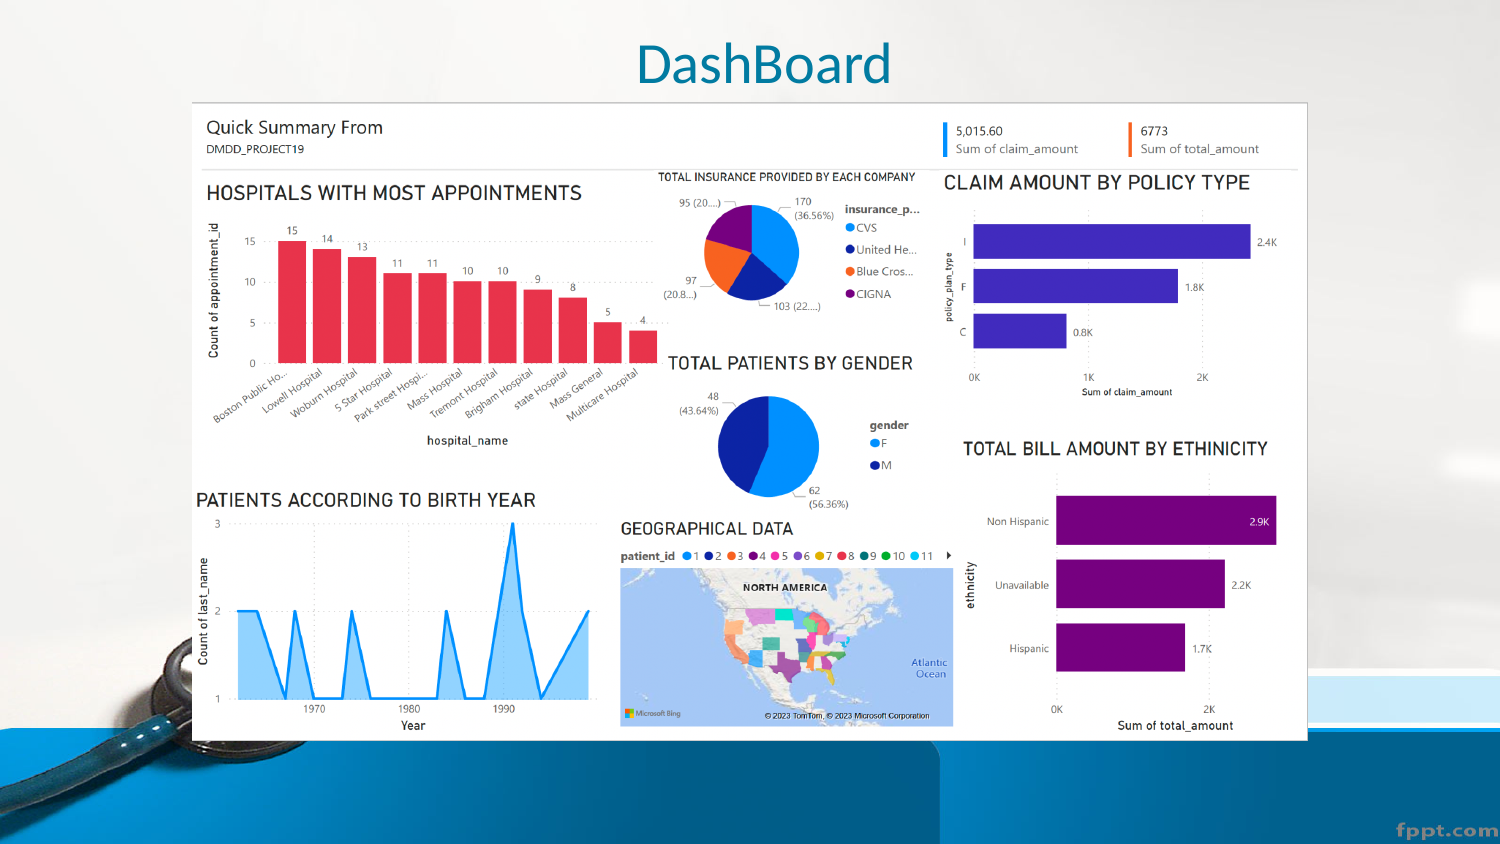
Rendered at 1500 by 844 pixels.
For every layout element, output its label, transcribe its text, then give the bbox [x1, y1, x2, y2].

picture [1408, 828, 1418, 840]
picture [1397, 823, 1405, 836]
text_box DashBoard [425, 9, 1104, 101]
picture [1453, 828, 1462, 836]
picture [0, 0, 1500, 814]
picture [1465, 828, 1475, 836]
picture [1422, 828, 1434, 840]
picture [1480, 828, 1497, 836]
picture [1437, 826, 1443, 836]
